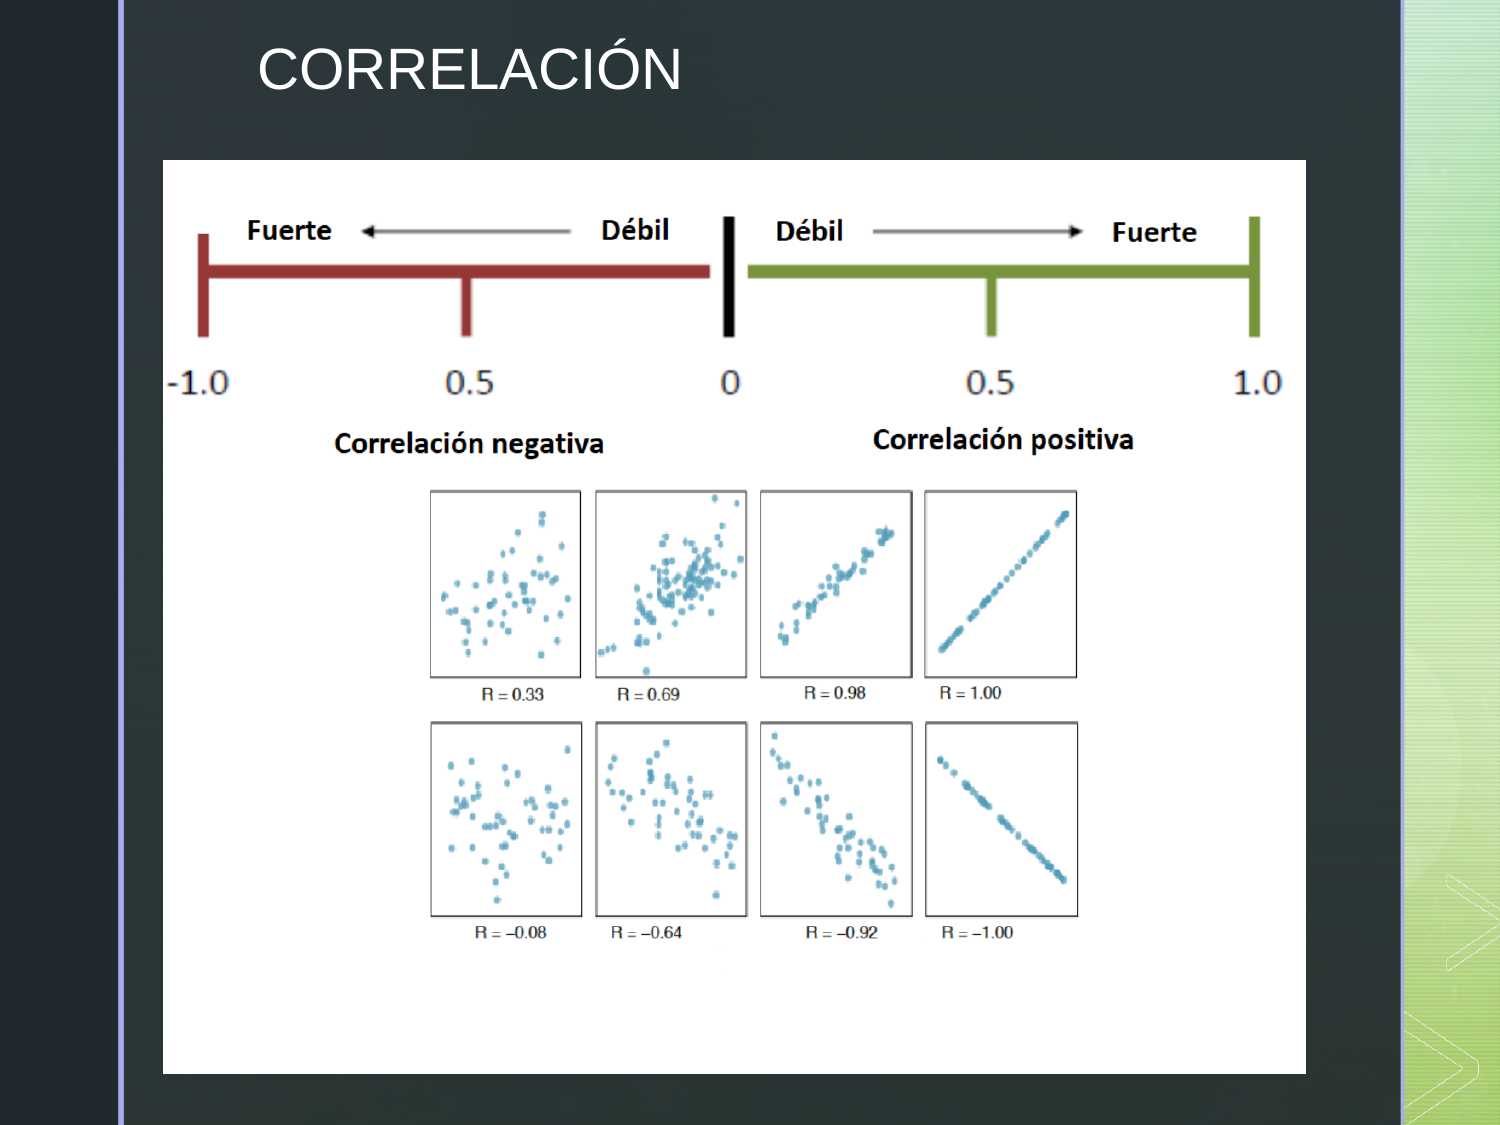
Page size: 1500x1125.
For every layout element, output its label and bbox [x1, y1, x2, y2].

picture [0, 0, 1500, 1125]
list [163, 160, 1306, 1075]
